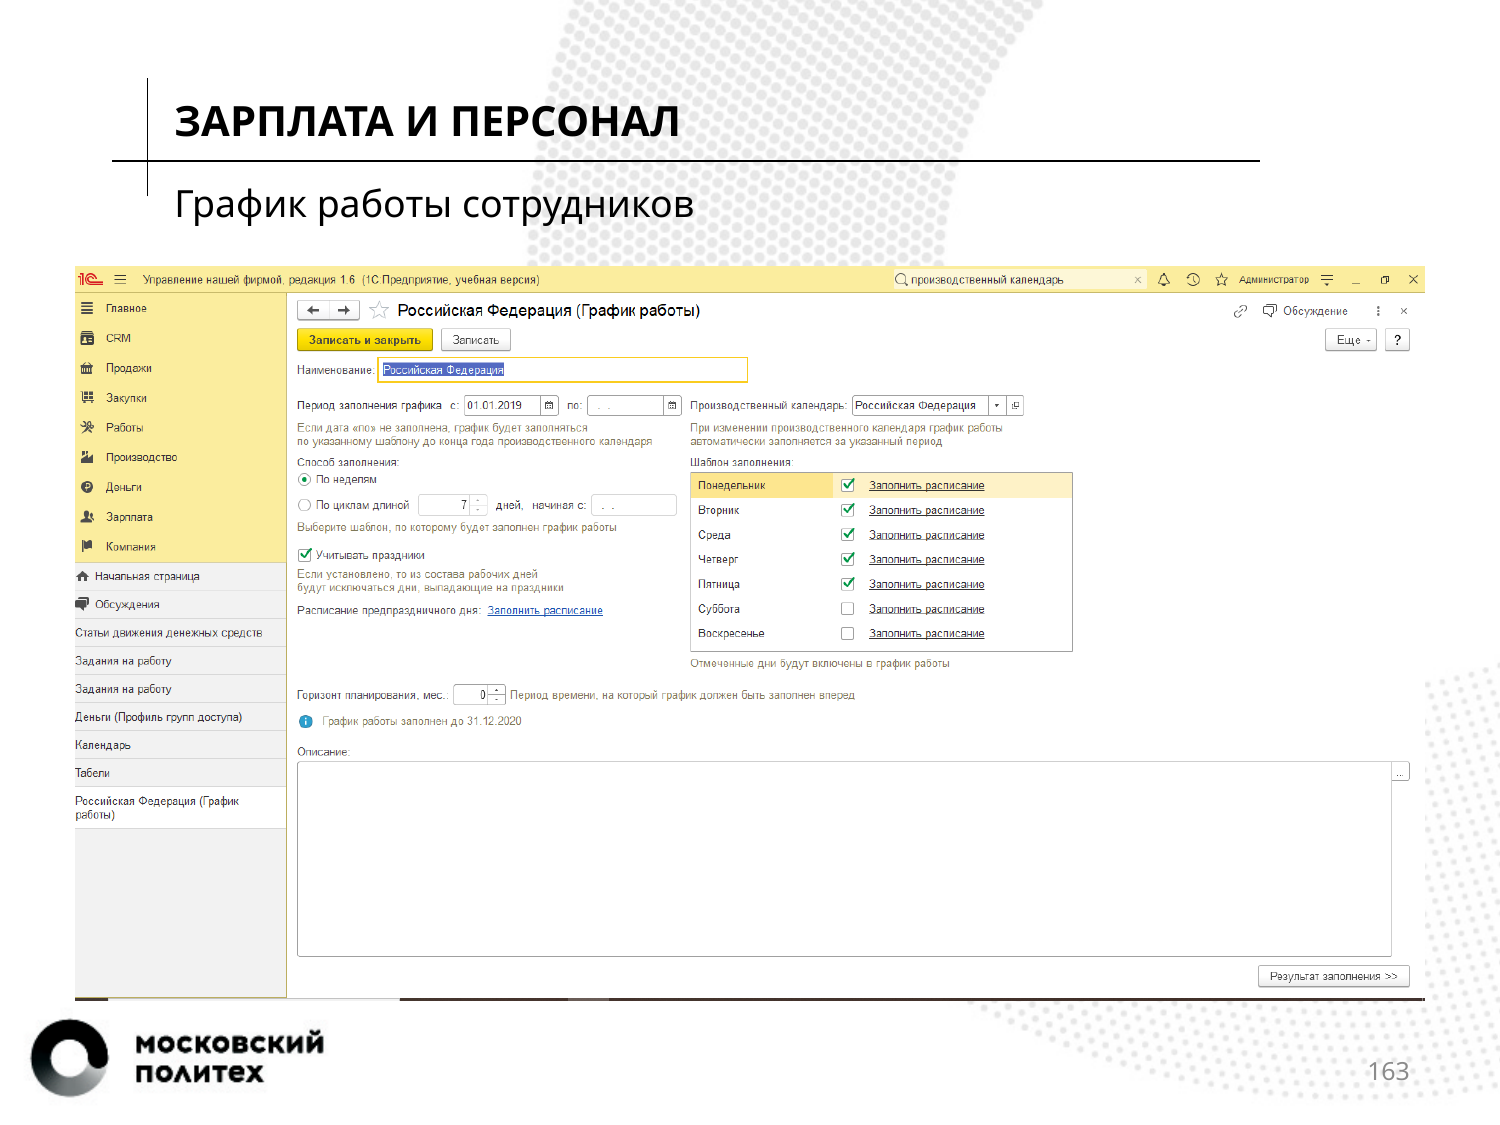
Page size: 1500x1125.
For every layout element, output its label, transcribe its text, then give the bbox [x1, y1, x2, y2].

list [74, 266, 1426, 1001]
text_box ЗАРПЛАТА И ПЕРСОНАЛ [159, 78, 1427, 161]
slide_number 163 [1074, 1042, 1425, 1103]
title График работы сотрудников [159, 161, 1427, 244]
picture [0, 0, 1500, 1125]
